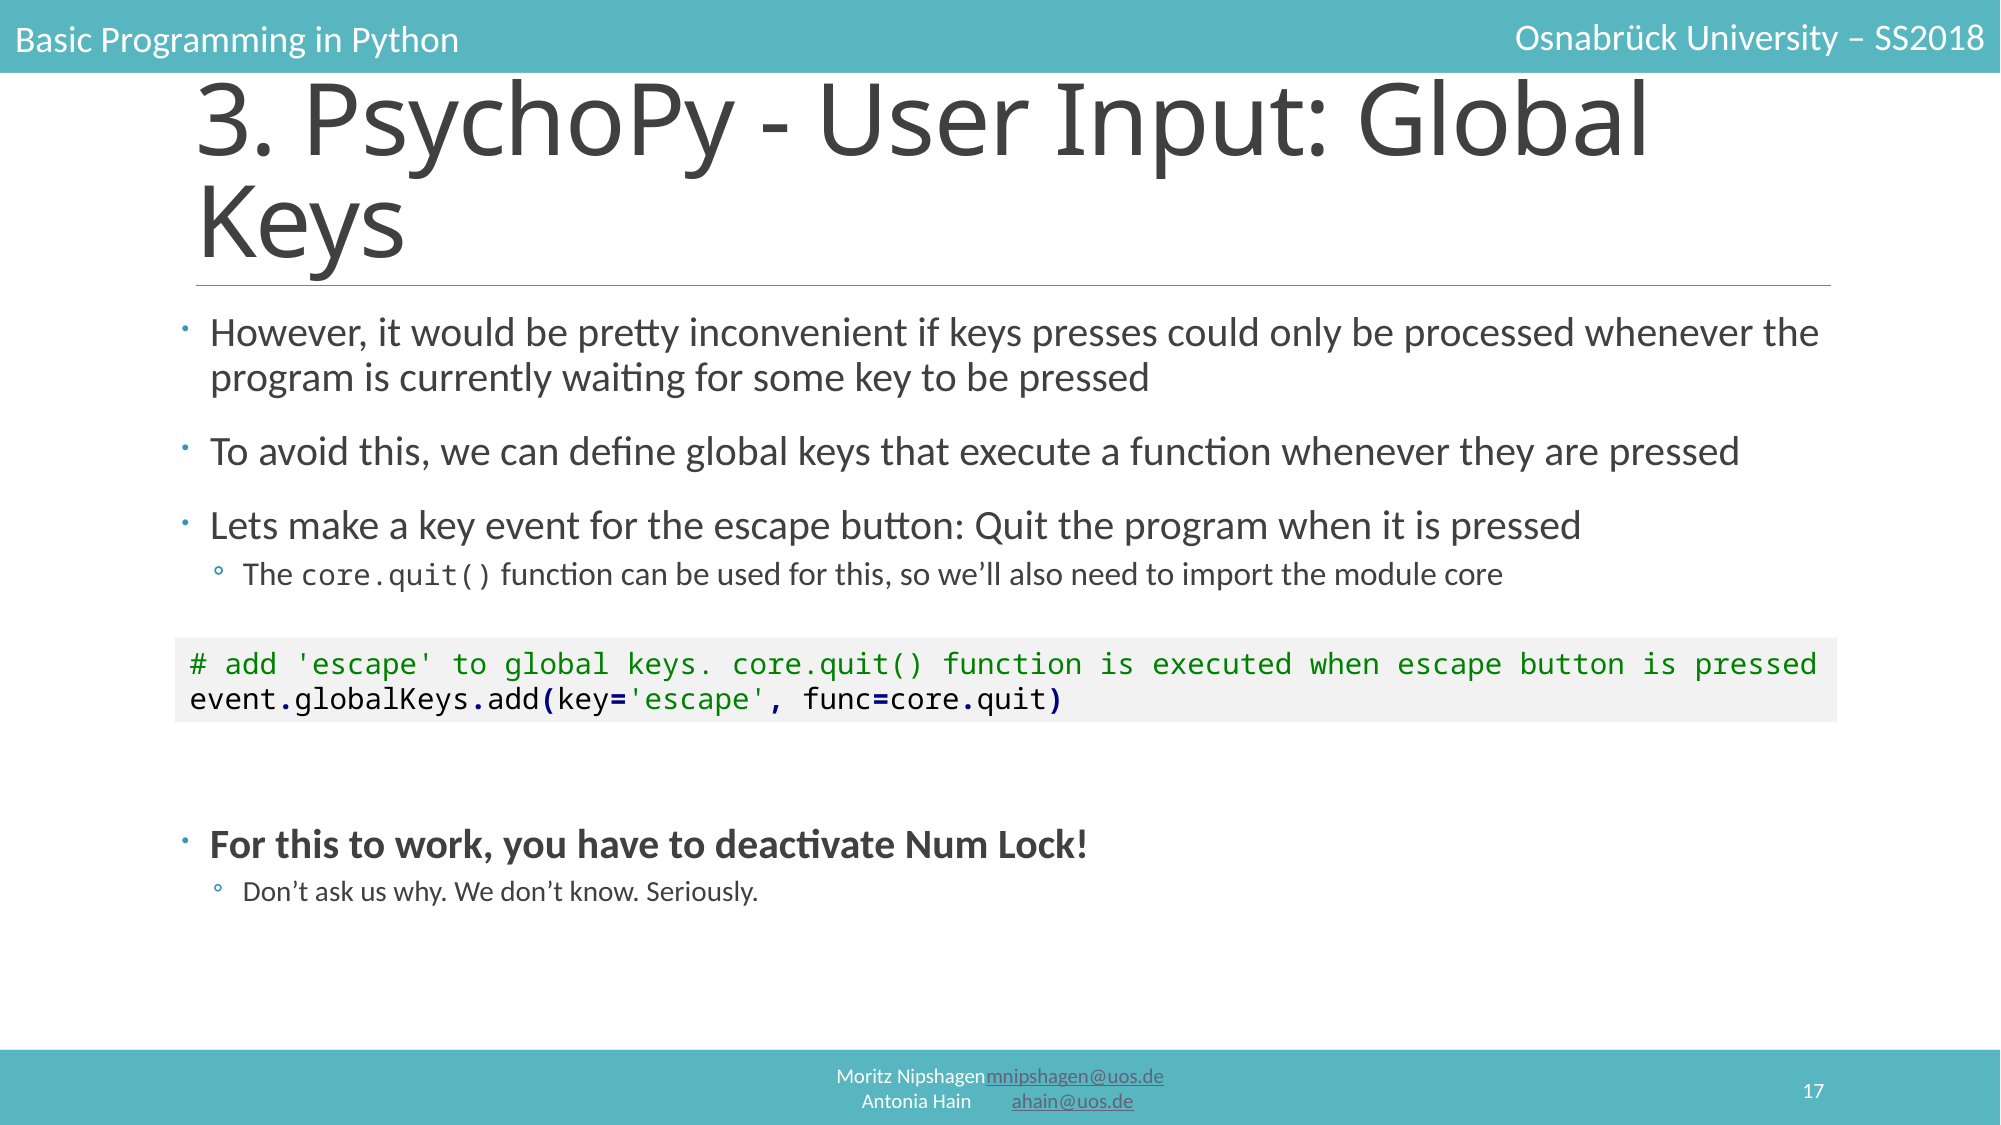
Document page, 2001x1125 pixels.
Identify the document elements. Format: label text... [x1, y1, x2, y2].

list However, it would be pretty inconvenient if keys presses could only be processed whenever the program is currently waiting for some key to be pressed To avoid this, we can define global keys that execute a function whenever they are pressed Lets make a key event for the escape button: Quit the program when it is pressed The core.quit() function can be used for this, so we’ll also need to import the module core For this to work, you have to deactivate Num Lock! Don’t ask us why. We don’t know. Seriously. [180, 723, 1830, 963]
slide_number 17 [1624, 1059, 1840, 1120]
list However, it would be pretty inconvenient if keys presses could only be processed whenever the program is currently waiting for some key to be pressed To avoid this, we can define global keys that execute a function whenever they are pressed Lets make a key event for the escape button: Quit the program when it is pressed The core.quit() function can be used for this, so we’ll also need to import the module core For this to work, you have to deactivate Num Lock! Don’t ask us why. We don’t know. Seriously. [180, 302, 1830, 637]
text_box # add 'escape' to global keys. core.quit() function is executed when escape button is pressed event.globalKeys.add(key='escape', func=core.quit) [174, 637, 1838, 723]
title 3. PsychoPy - User Input: Global Keys [180, 162, 1830, 285]
